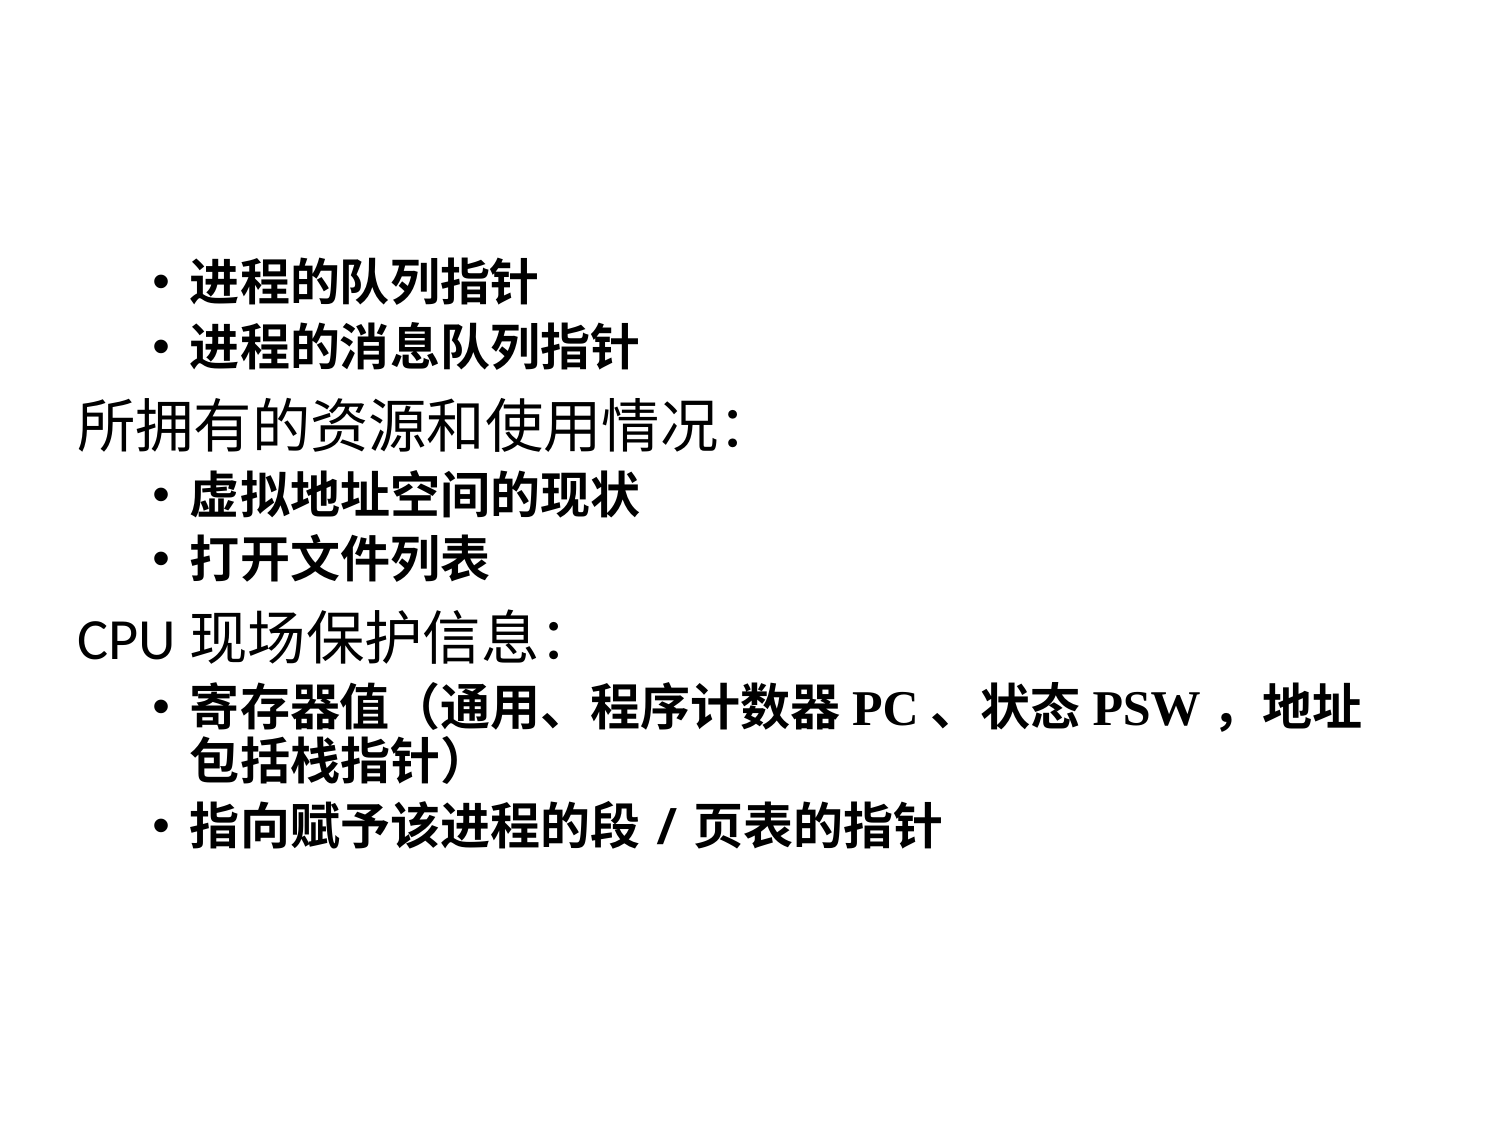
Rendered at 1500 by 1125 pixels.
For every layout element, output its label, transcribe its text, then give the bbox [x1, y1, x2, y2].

list 进程的队列指针 进程的消息队列指针 所拥有的资源和使用情况： 虚拟地址空间的现状 打开文件列表 CPU现场保护信息： 寄存器值（通用、程序计数器PC、状态PSW，地址包括栈指针） 指向赋予该进程的段/页表的指针 [62, 249, 1424, 1092]
